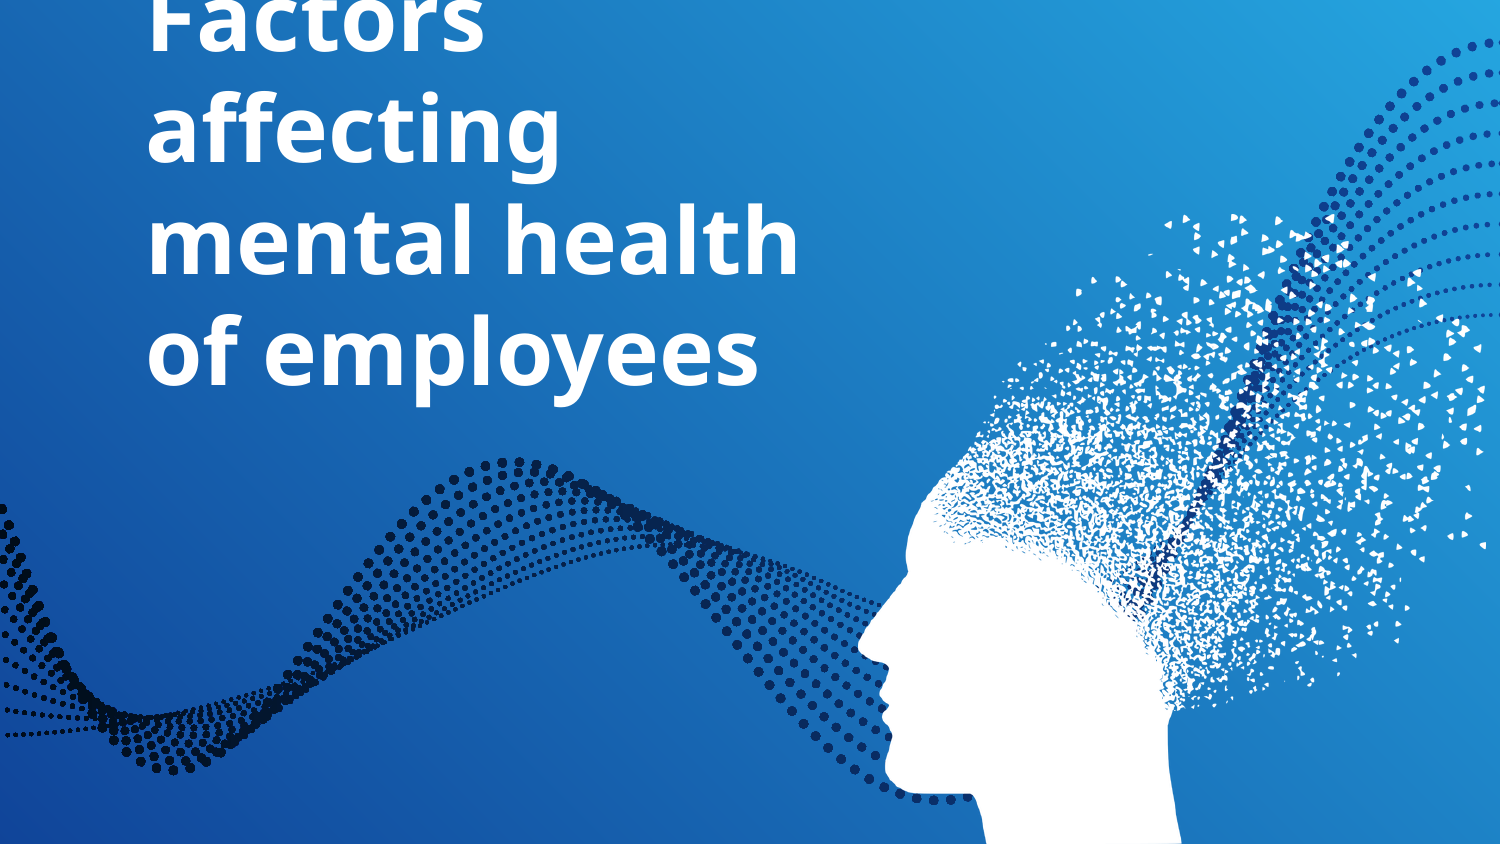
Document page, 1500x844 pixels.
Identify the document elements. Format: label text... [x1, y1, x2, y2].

picture [858, 214, 1487, 844]
title Factors affecting mental health of employees [145, 159, 904, 405]
